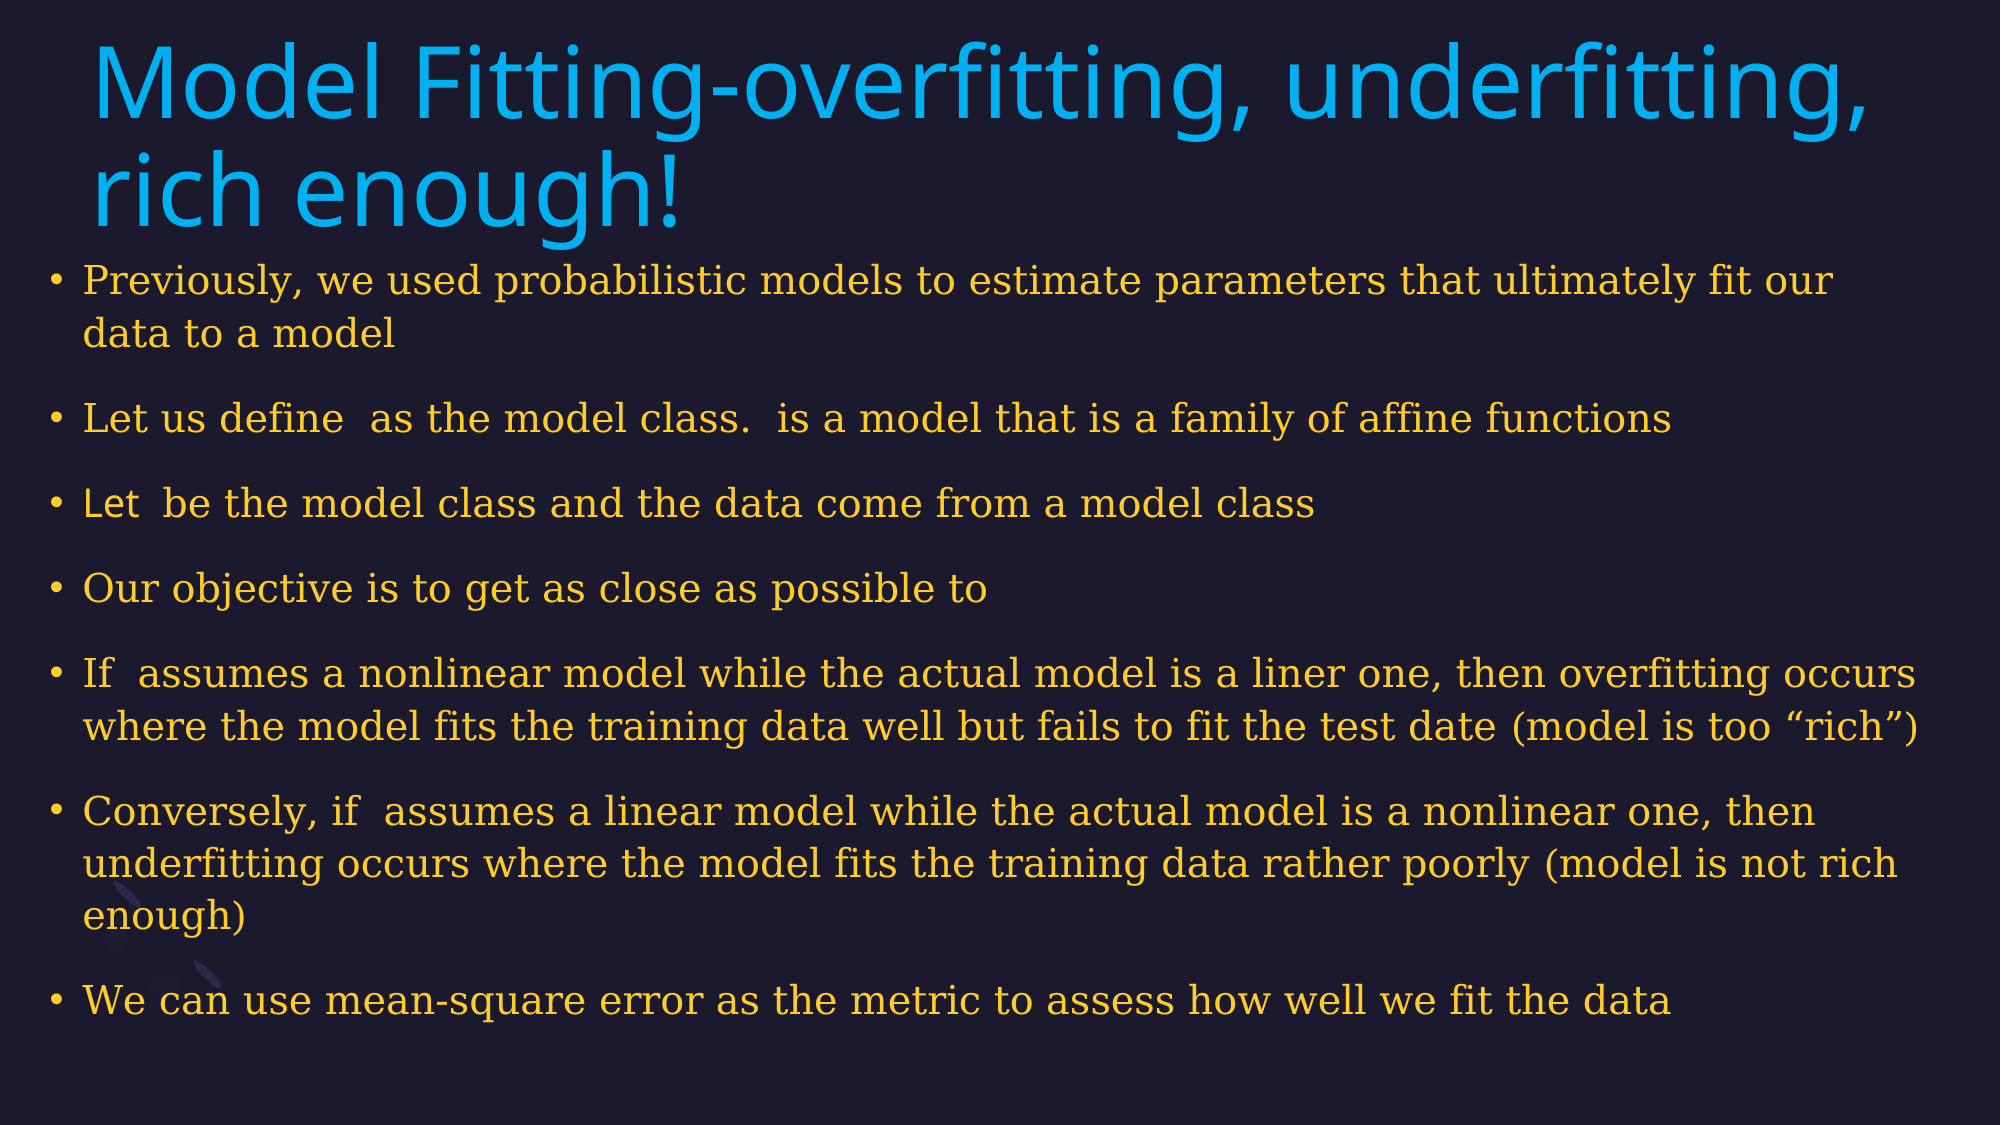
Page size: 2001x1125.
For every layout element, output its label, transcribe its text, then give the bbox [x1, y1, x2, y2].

title Model Fitting-overfitting, underfitting, rich enough! [90, 31, 1910, 251]
